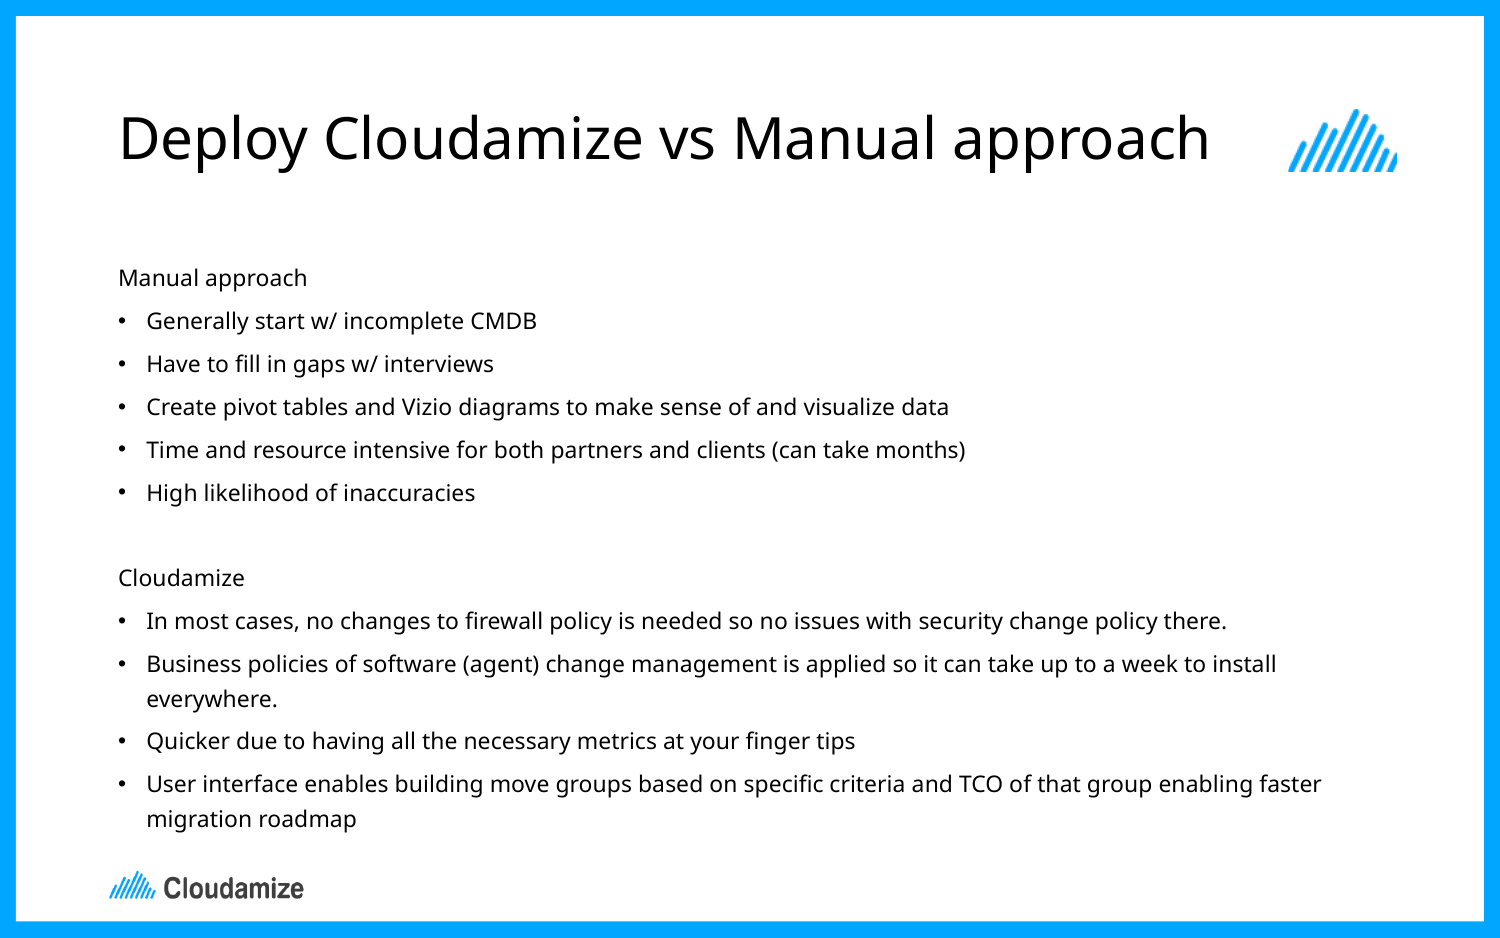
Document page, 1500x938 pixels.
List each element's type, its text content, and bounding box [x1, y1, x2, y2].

title Deploy Cloudamize vs Manual approach [103, 49, 1258, 232]
list Manual approach Generally start w/ incomplete CMDB Have to fill in gaps w/ interviews Create pivot tables and Vizio diagrams to make sense of and visualize data Time and resource intensive for both partners and clients (can take months) High likelihood of inaccuracies Cloudamize In most cases, no changes to firewall policy is needed so no issues with security change policy there. Business policies of software (agent) change management is applied so it can take up to a week to install everywhere. Quicker due to having all the necessary metrics at your finger tips User interface enables building move groups based on specific criteria and TCO of that group enabling faster migration roadmap [103, 249, 1397, 845]
